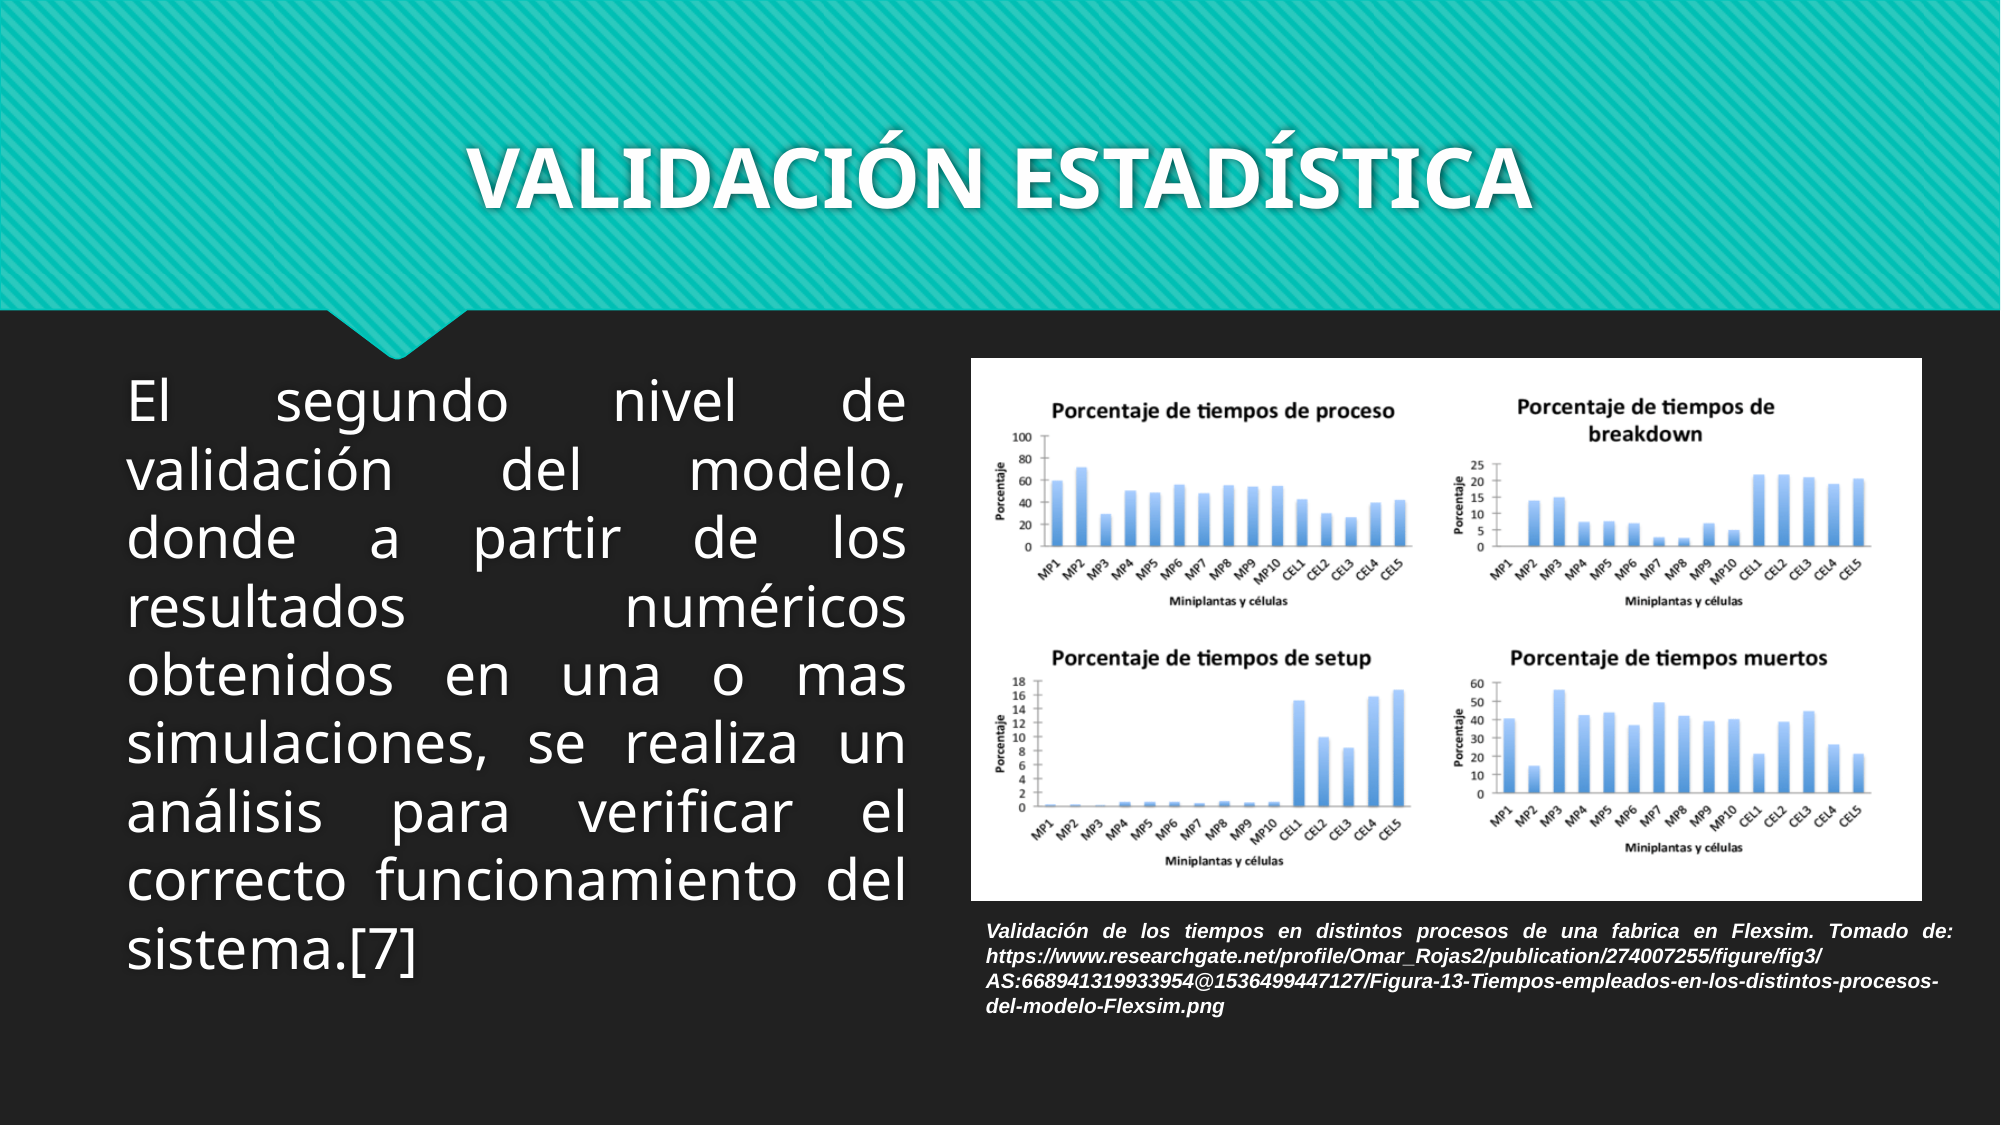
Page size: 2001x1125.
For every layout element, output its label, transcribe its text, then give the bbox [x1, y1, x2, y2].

list El segundo nivel de validación del modelo, donde a partir de los resultados numéricos obtenidos en una o mas simulaciones, se realiza un análisis para verificar el correcto funcionamiento del sistema.[7] [111, 354, 924, 992]
picture [970, 358, 1922, 901]
title VALIDACIÓN ESTADÍSTICA [132, 73, 1868, 233]
text_box Validación de los tiempos en distintos procesos de una fabrica en Flexsim. Tomado de: https://www.researchgate.net/profile/Omar_Rojas2/publication/274007255/figure/fig3/AS:668941319933954@1536499447127/Figura-13-Tiempos-empleados-en-los-distintos-procesos-del-modelo-Flexsim.png [970, 910, 1969, 1026]
